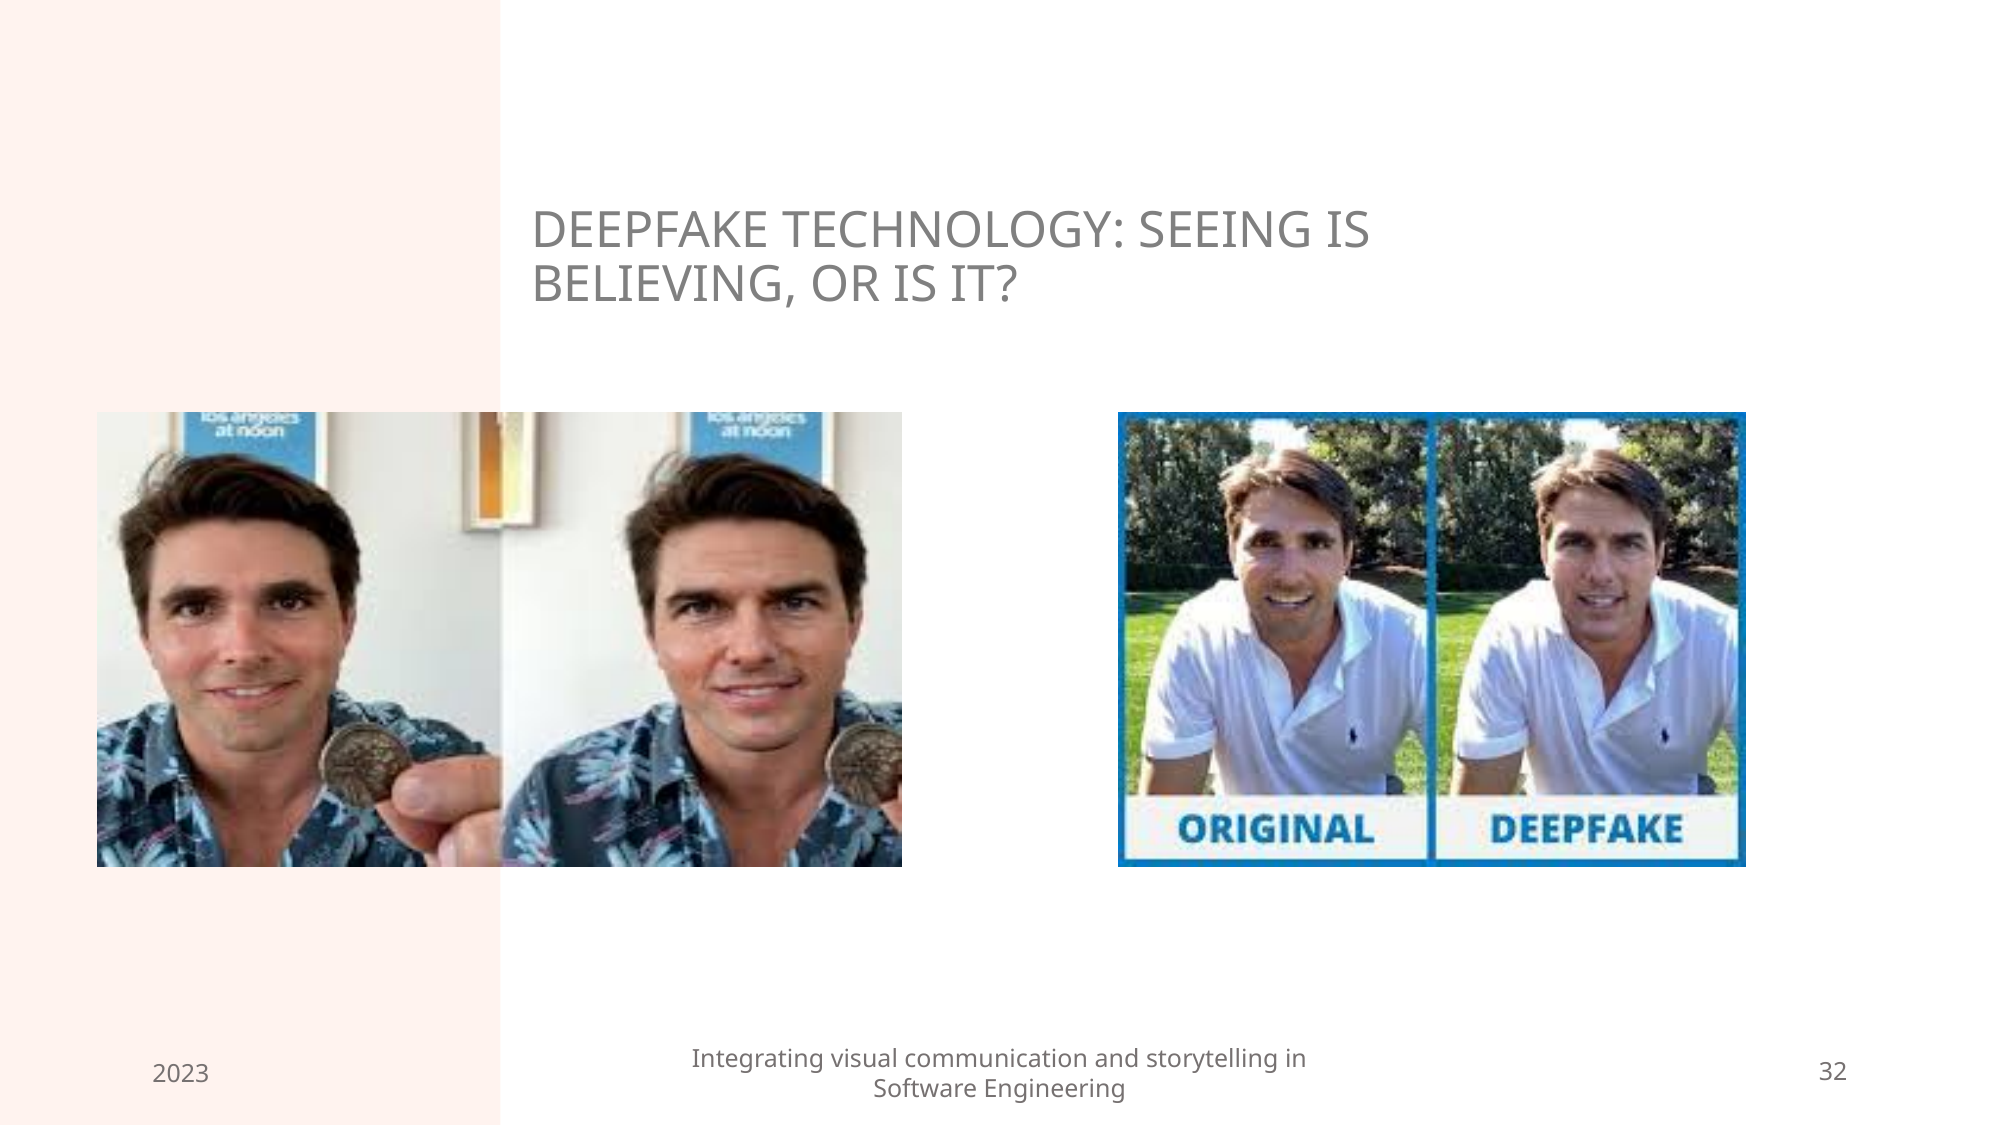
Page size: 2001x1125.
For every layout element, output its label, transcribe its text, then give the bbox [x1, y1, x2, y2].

picture [97, 412, 902, 868]
slide_number 32 [1412, 1042, 1863, 1103]
title DEEPFAKE TECHNOLOGY: SEEING IS BELIEVING, OR IS IT? [516, 150, 1595, 366]
slide_number 2023 [137, 1042, 588, 1103]
picture [1118, 412, 1746, 868]
footer Integrating visual communication and storytelling in Software Engineering [662, 1042, 1338, 1103]
picture [1257, 863, 1266, 868]
